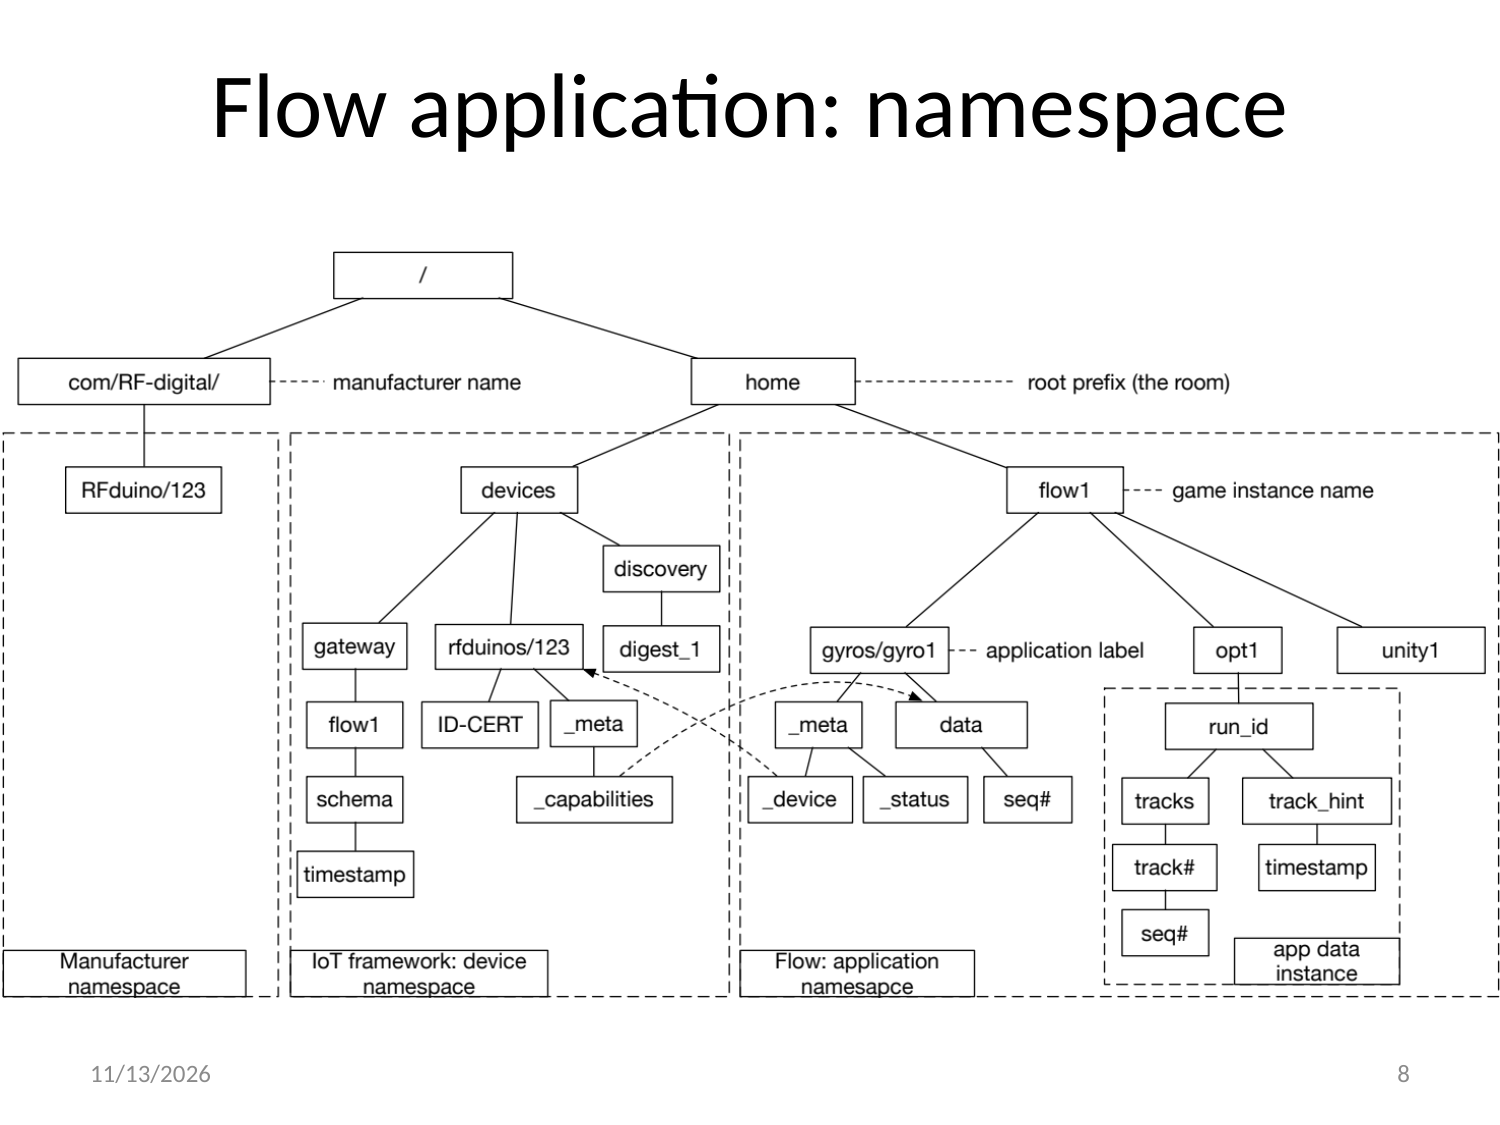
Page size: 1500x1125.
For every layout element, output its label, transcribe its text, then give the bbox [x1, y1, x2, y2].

title Flow application: namespace [75, 20, 1425, 180]
slide_number 8 [1074, 1042, 1425, 1103]
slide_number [75, 1042, 425, 1103]
picture [0, 248, 1500, 998]
